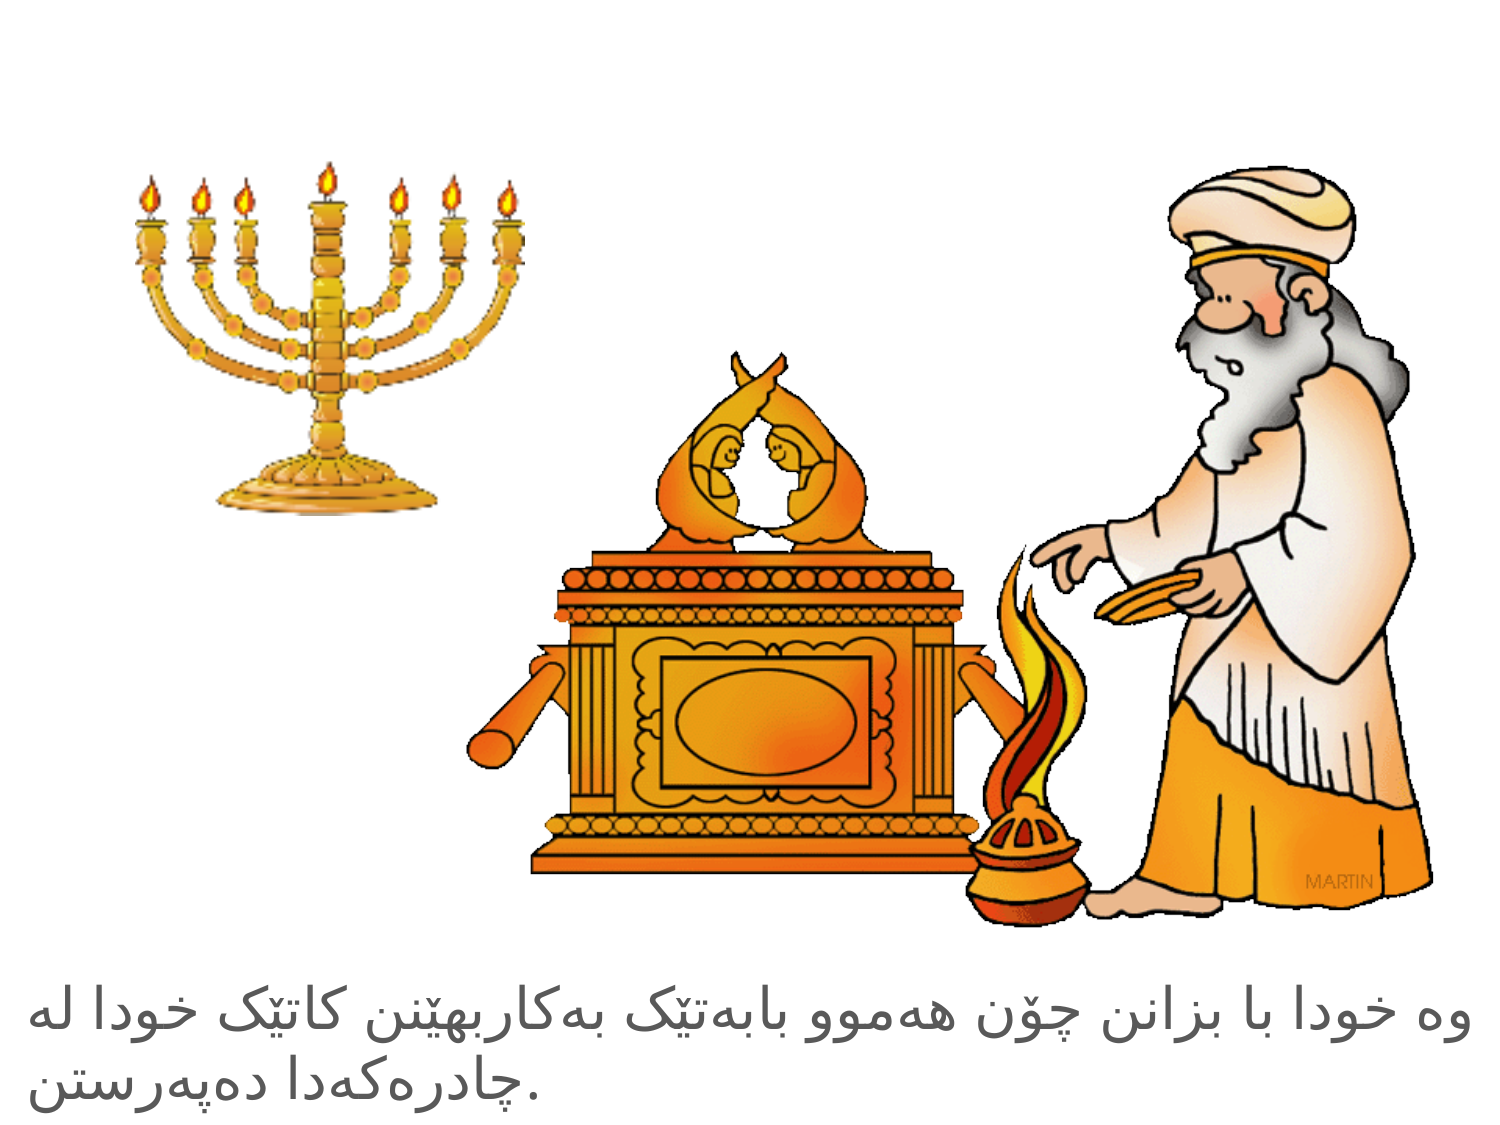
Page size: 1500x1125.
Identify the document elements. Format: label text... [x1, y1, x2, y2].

picture [135, 144, 1468, 967]
text_box وە خودا با بزانن چۆن هەموو بابەتێک بەکاربهێنن کاتێک خودا لە چادرەکەدا دەپەرستن. [11, 964, 1498, 1119]
